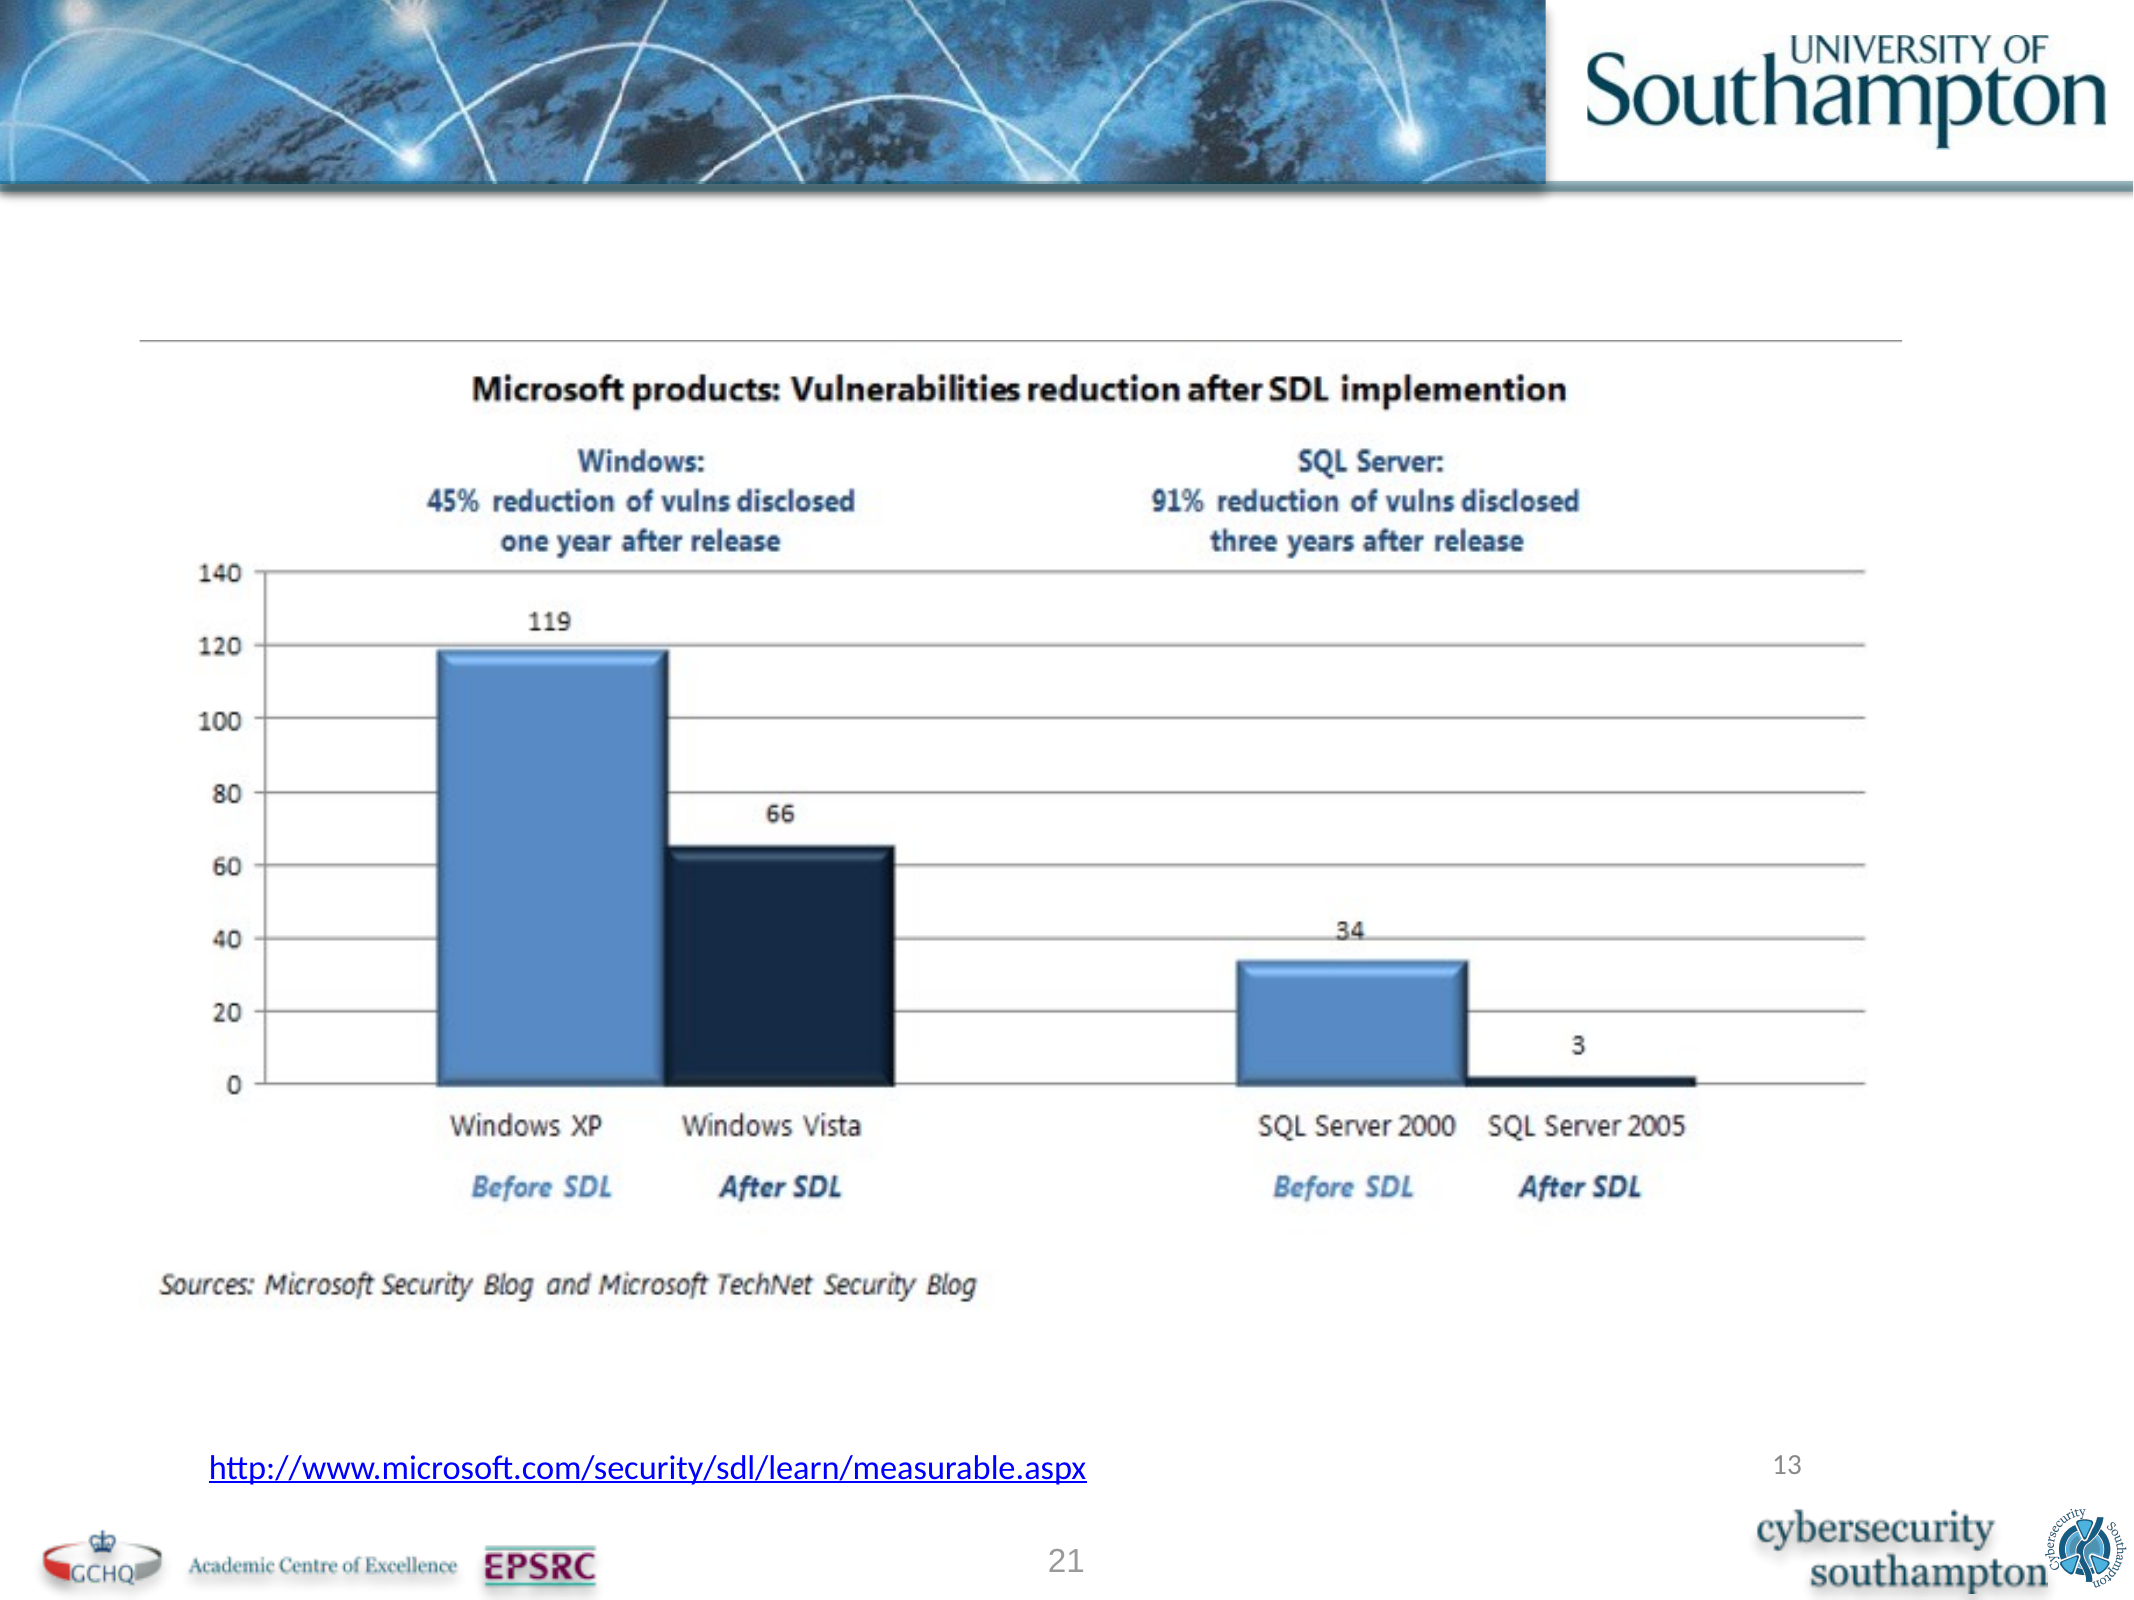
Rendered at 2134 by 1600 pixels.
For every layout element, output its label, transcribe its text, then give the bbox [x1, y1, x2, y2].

picture [1587, 35, 2107, 150]
picture [0, 0, 2134, 207]
text_box http://www.microsoft.com/security/sdl/learn/measurable.aspx [206, 1444, 1103, 1487]
picture [1744, 1502, 2130, 1600]
text_box 13 [1769, 1445, 1805, 1481]
slide_number 21 [1043, 1544, 1090, 1600]
picture [25, 1527, 618, 1600]
text_box [139, 340, 1903, 1330]
